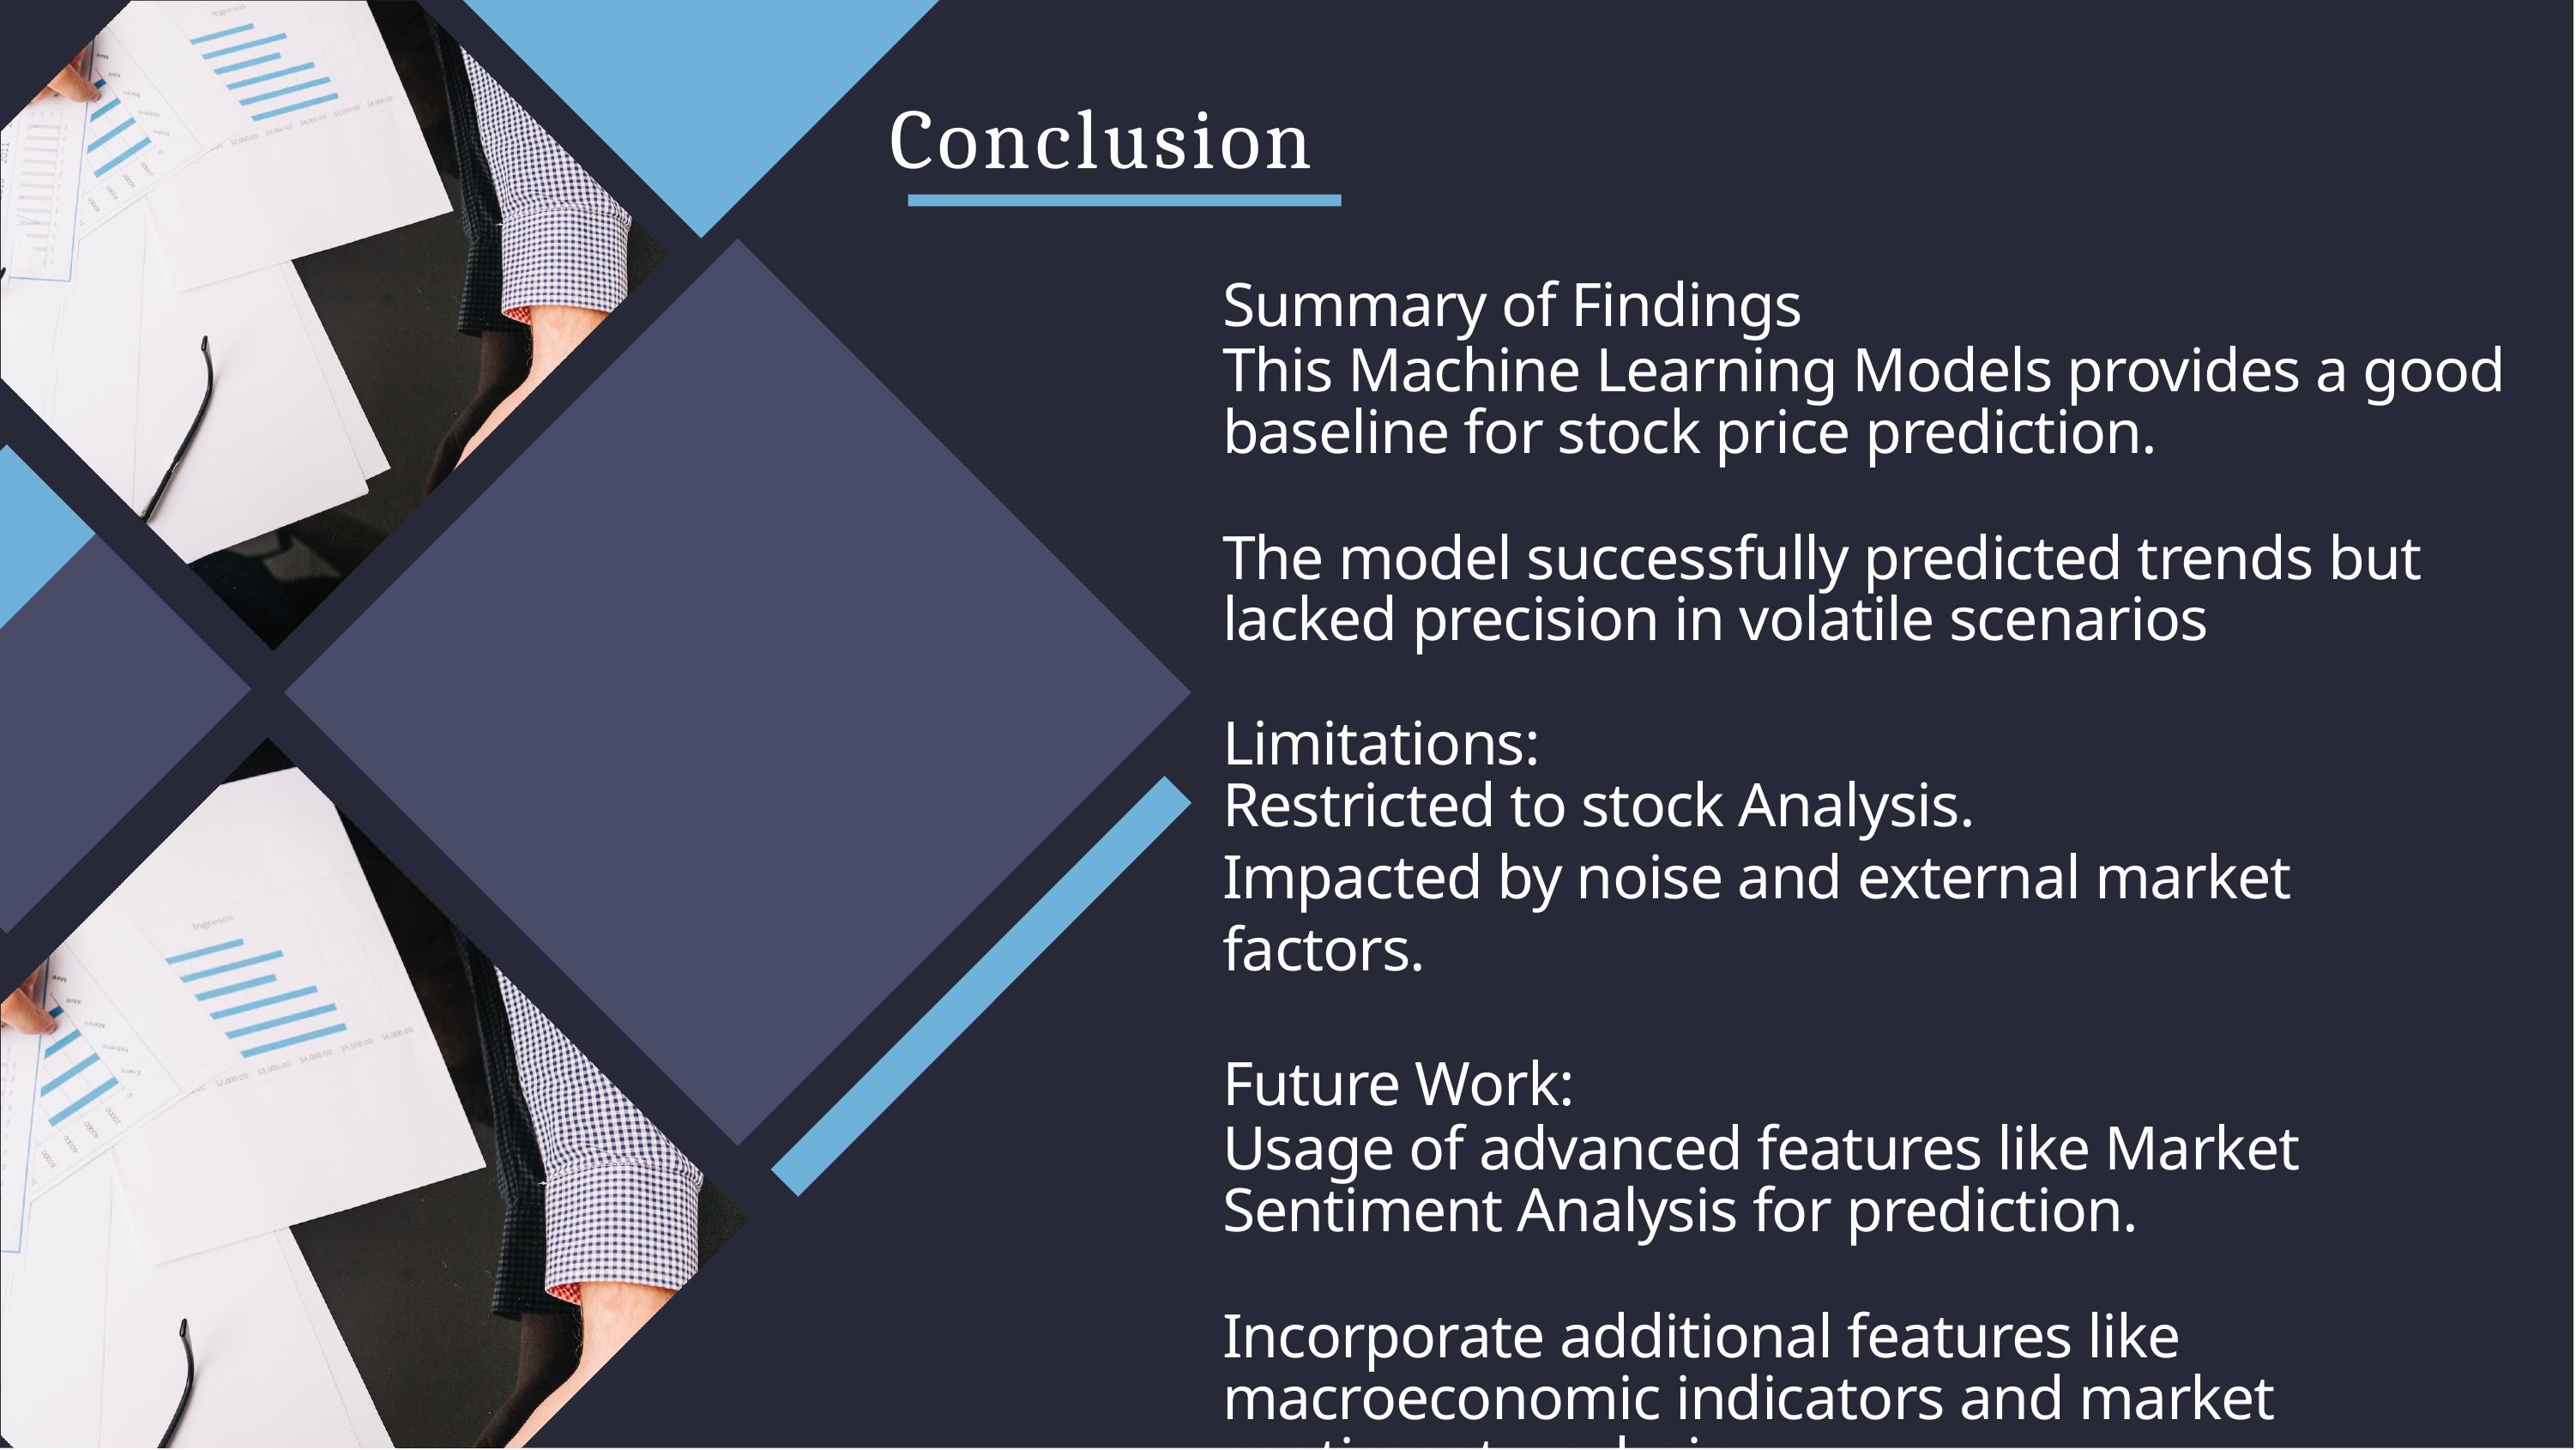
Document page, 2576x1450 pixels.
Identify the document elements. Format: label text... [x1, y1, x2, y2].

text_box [0, 0, 1342, 1448]
text_box Summary of Findings This Machine Learning Models provides a good baseline for stock price prediction. The model successfully predicted trends but lacked precision in volatile scenarios Limitations: Restricted to stock Analysis. Impacted by noise and external market factors. Future Work: Usage of advanced features like Market Sentiment Analysis for prediction. Incorporate additional features like macroeconomic indicators and market sentiment analysis. [1345, 264, 2532, 1450]
